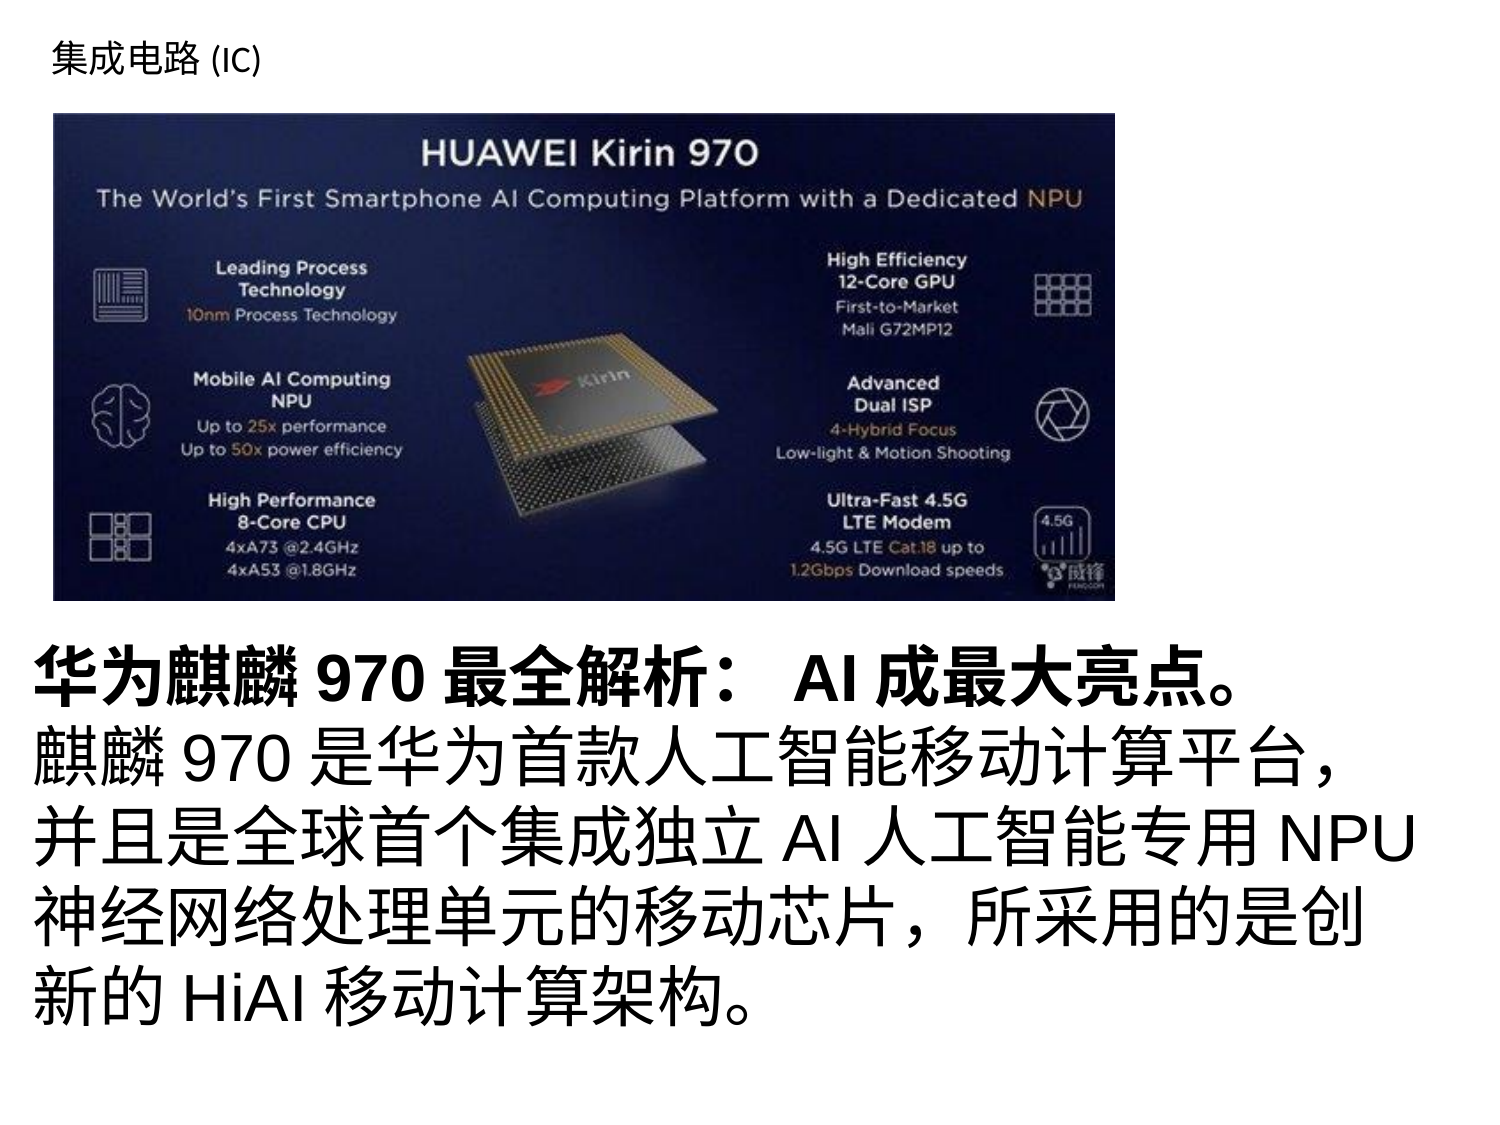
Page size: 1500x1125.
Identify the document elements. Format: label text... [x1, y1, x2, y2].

text_box 集成电路(IC) [36, 27, 278, 88]
picture [53, 113, 1115, 601]
text_box 华为麒麟970最全解析：AI成最大亮点。 麒麟970是华为首款人工智能移动计算平台，并且是全球首个集成独立AI人工智能专用NPU神经网络处理单元的移动芯片，所采用的是创新的HiAI移动计算架构。 [17, 627, 1436, 1122]
